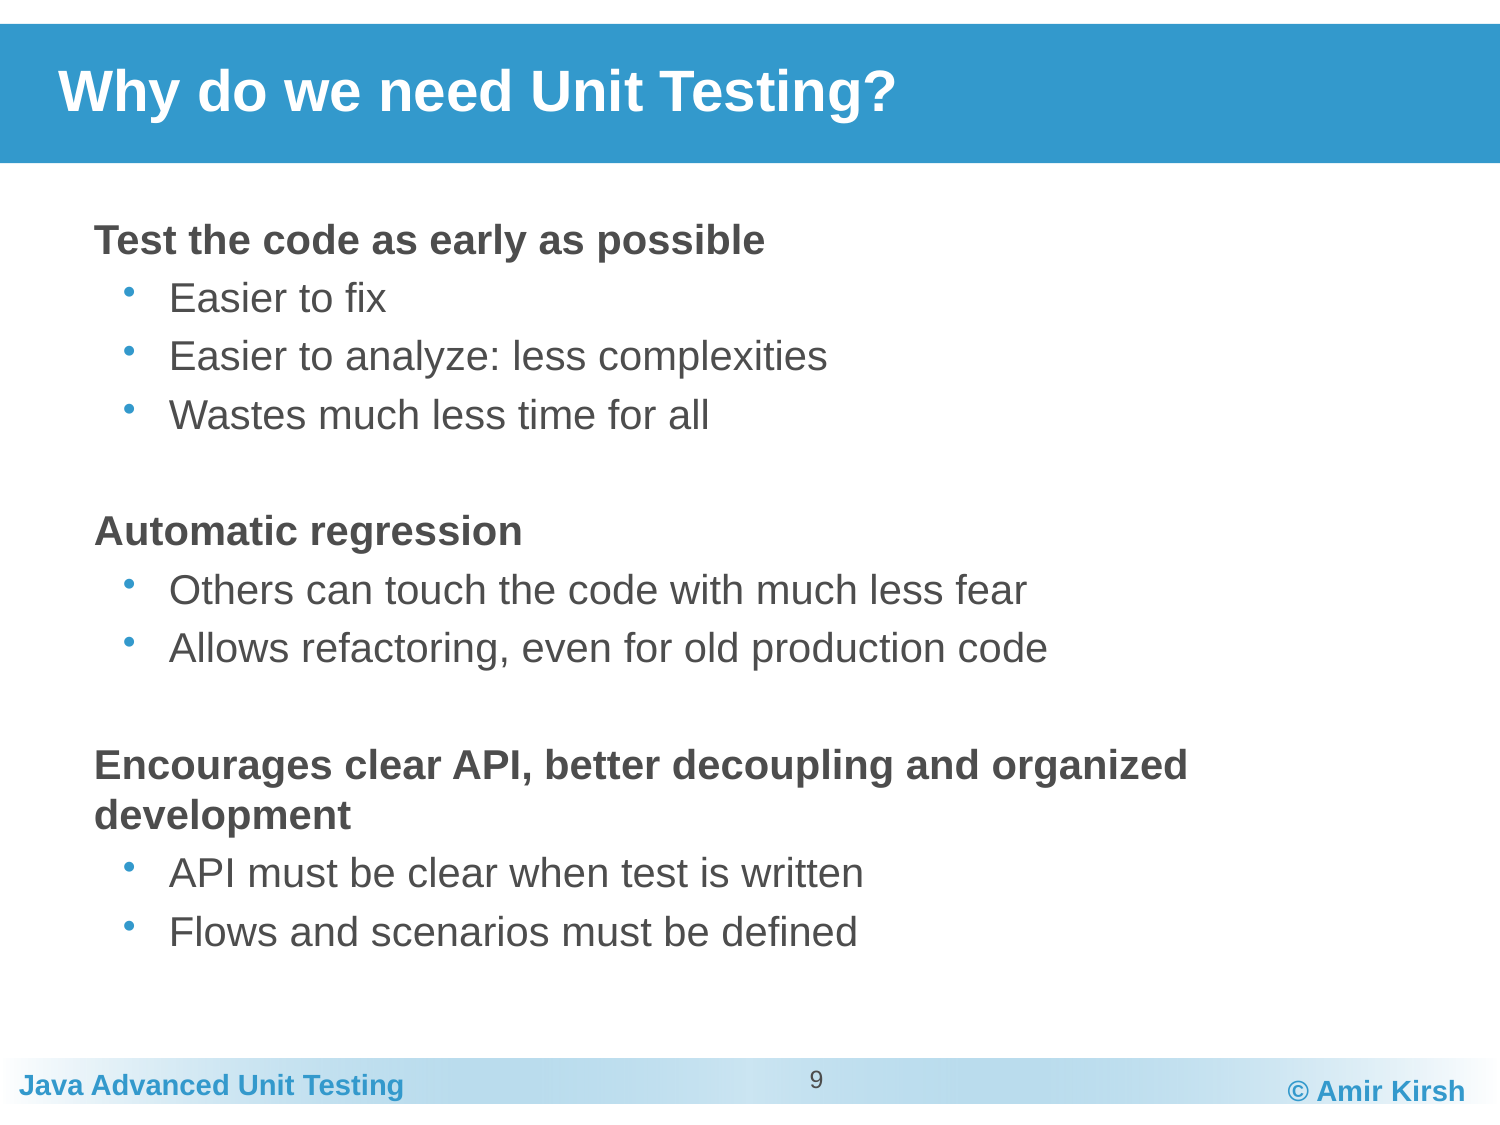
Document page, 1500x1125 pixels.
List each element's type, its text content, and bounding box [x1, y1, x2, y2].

text_box Test the code as early as possible Easier to fix Easier to analyze: less complexities Wastes much less time for all Automatic regression Others can touch the code with much less fear Allows refactoring, even for old production code Encourages clear API, better decoupling and organized development API must be clear when test is written Flows and scenarios must be defined [49, 212, 1457, 1031]
slide_number 9 [737, 1065, 897, 1113]
title Why do we need Unit Testing? [0, 23, 1500, 164]
